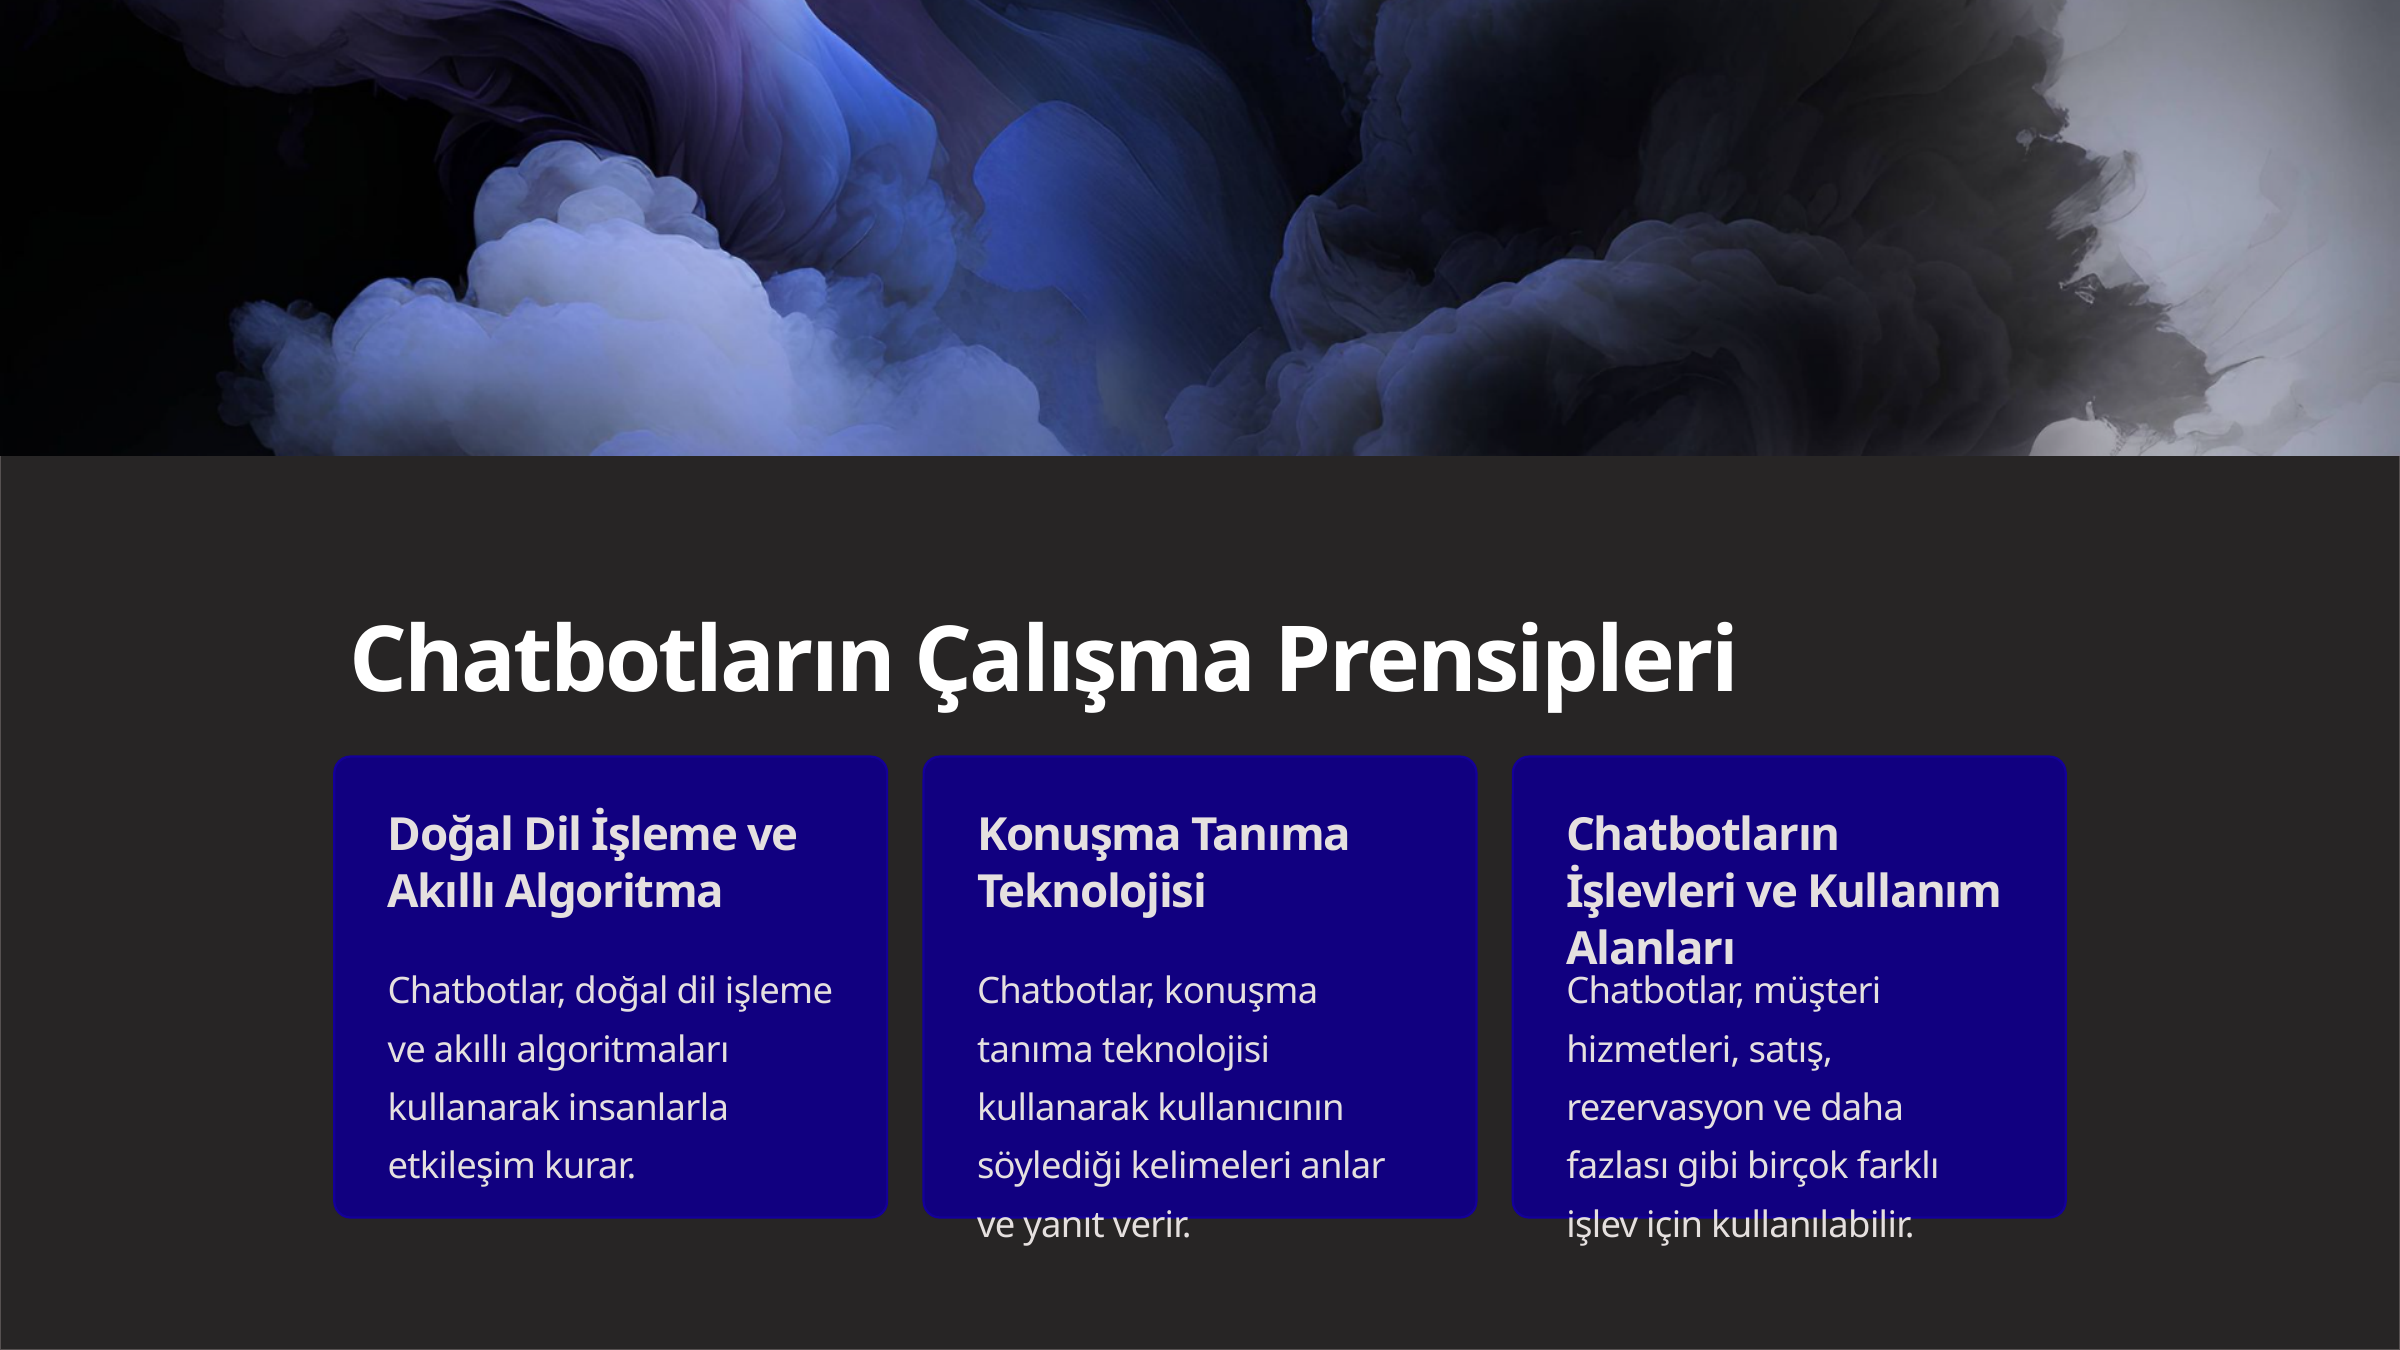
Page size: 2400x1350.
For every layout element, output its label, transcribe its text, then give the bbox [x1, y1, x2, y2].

text_box [0, 456, 2400, 1350]
text_box Doğal Dil İşleme ve Akıllı Algoritma [372, 795, 849, 910]
text_box Chatbotlar, doğal dil işleme ve akıllı algoritmaları kullanarak insanlarla etkileşim kurar. [372, 945, 849, 1179]
text_box Chatbotlar, konuşma tanıma teknolojisi kullanarak kullanıcının söylediği kelimeleri anlar ve yanıt verir. [962, 945, 1438, 1179]
text_box [334, 756, 888, 1218]
text_box Chatbotlar, müşteri hizmetleri, satış, rezervasyon ve daha fazlası gibi birçok farklı işlev için kullanılabilir. [1551, 945, 2027, 1218]
text_box Chatbotların İşlevleri ve Kullanım Alanları [1551, 795, 2027, 910]
text_box Chatbotların Çalışma Prensipleri [334, 588, 1694, 702]
text_box Konuşma Tanıma Teknolojisi [962, 795, 1438, 910]
picture [0, 0, 2400, 456]
text_box [1512, 756, 2066, 1218]
text_box [923, 756, 1477, 1218]
